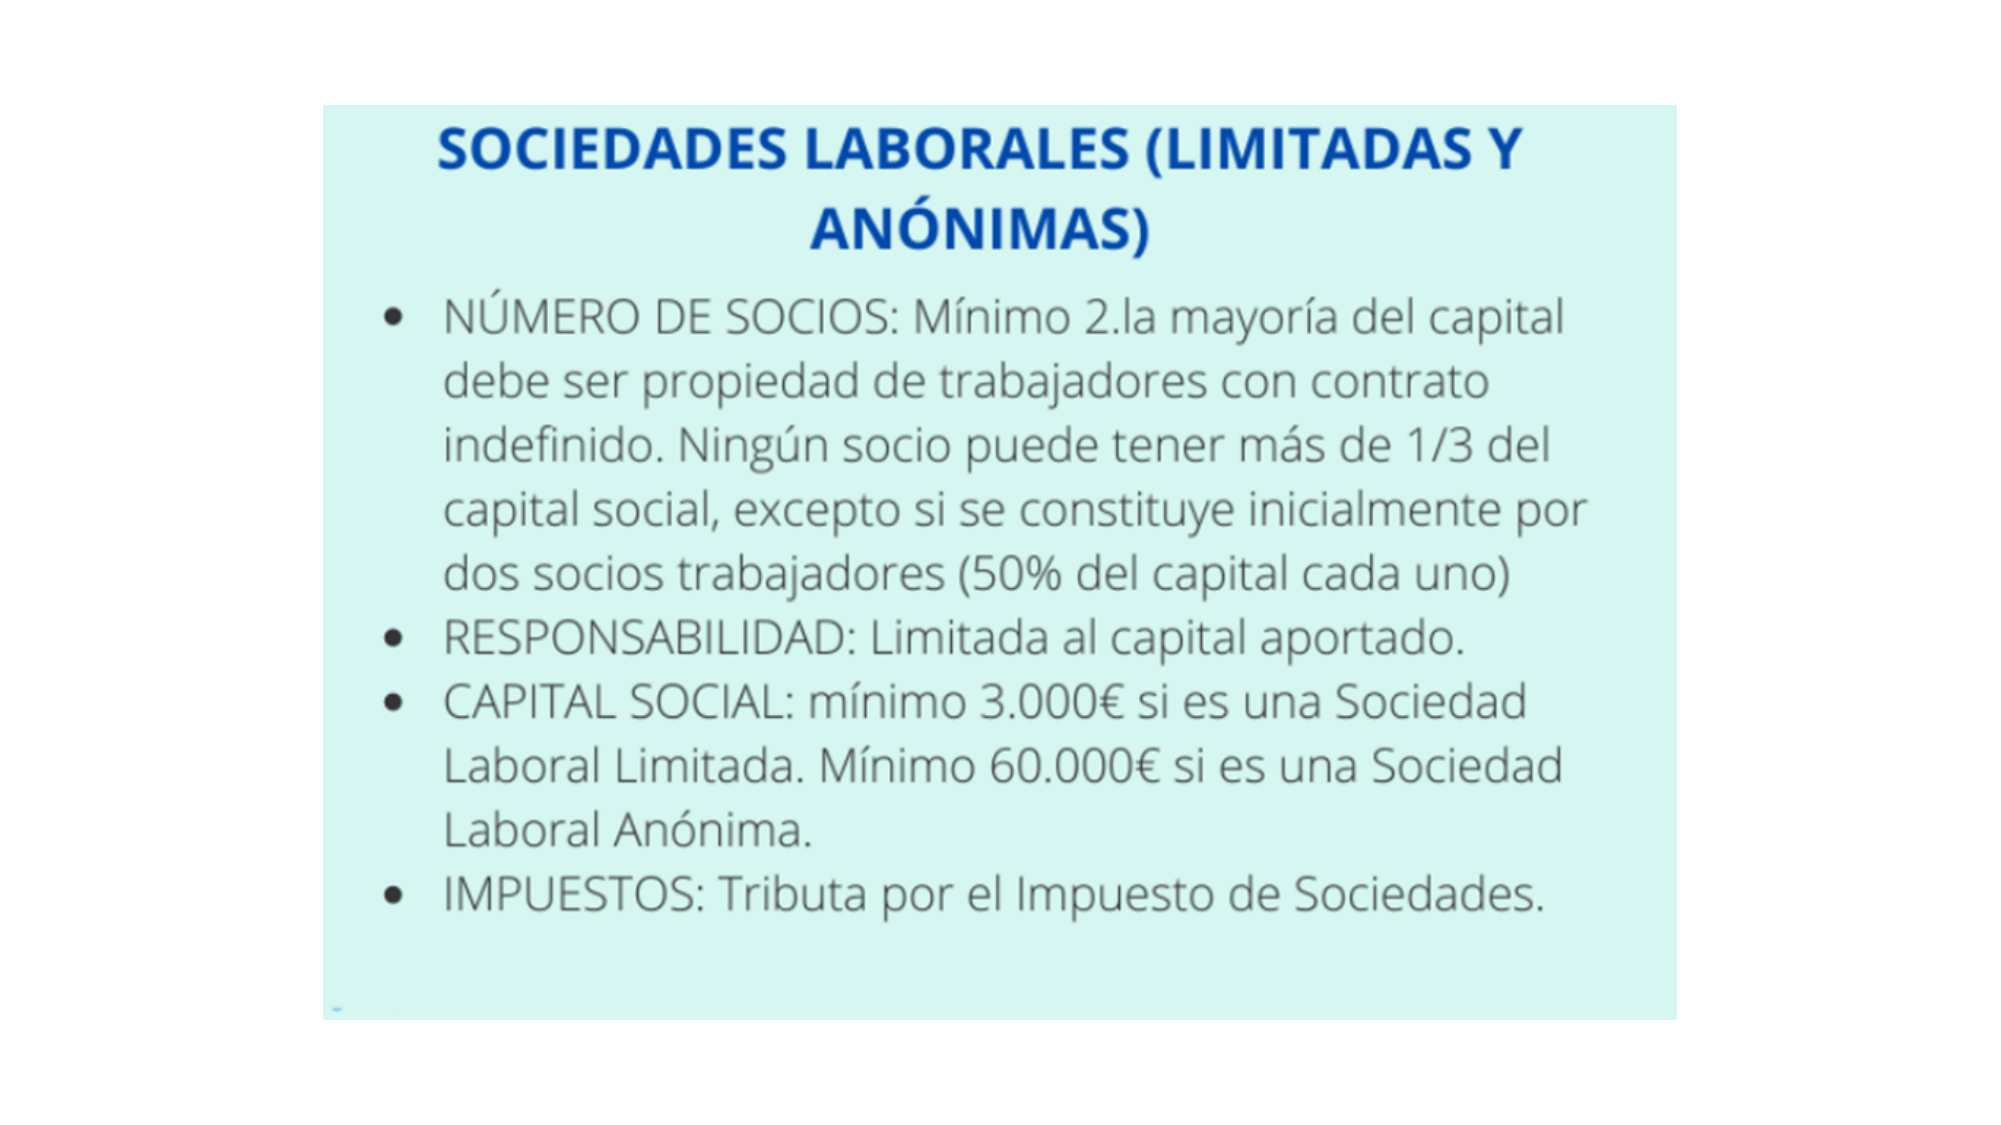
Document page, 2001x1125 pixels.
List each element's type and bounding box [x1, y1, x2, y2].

picture [322, 105, 1677, 1020]
